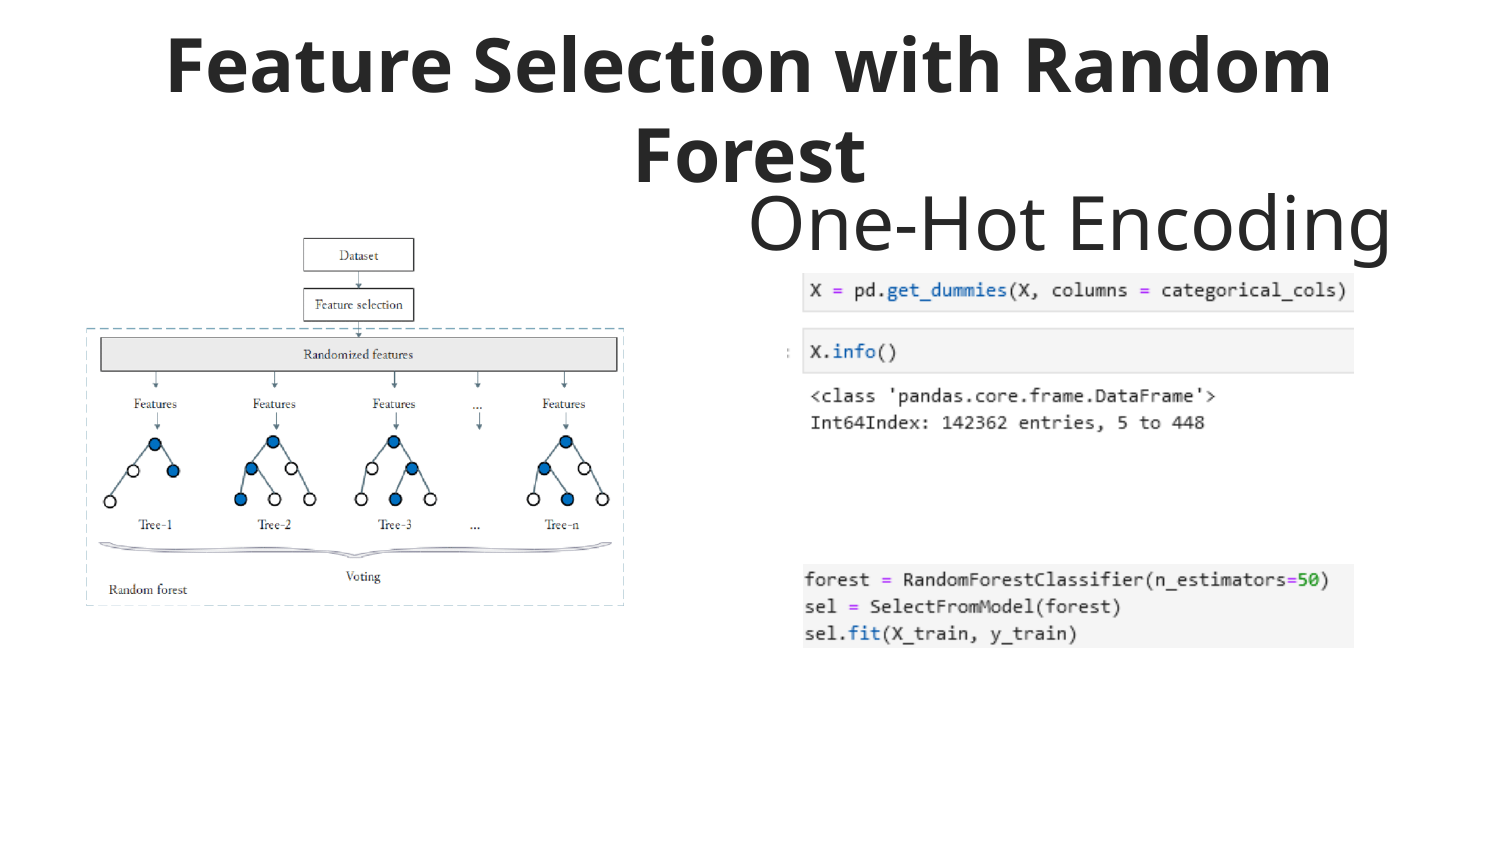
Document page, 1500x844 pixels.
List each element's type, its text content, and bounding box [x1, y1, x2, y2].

picture [803, 564, 1354, 648]
picture [787, 273, 1354, 437]
picture [84, 237, 625, 607]
text_box One-Hot Encoding [726, 151, 1415, 290]
text_box Feature Selection with Random Forest [51, 38, 1449, 177]
